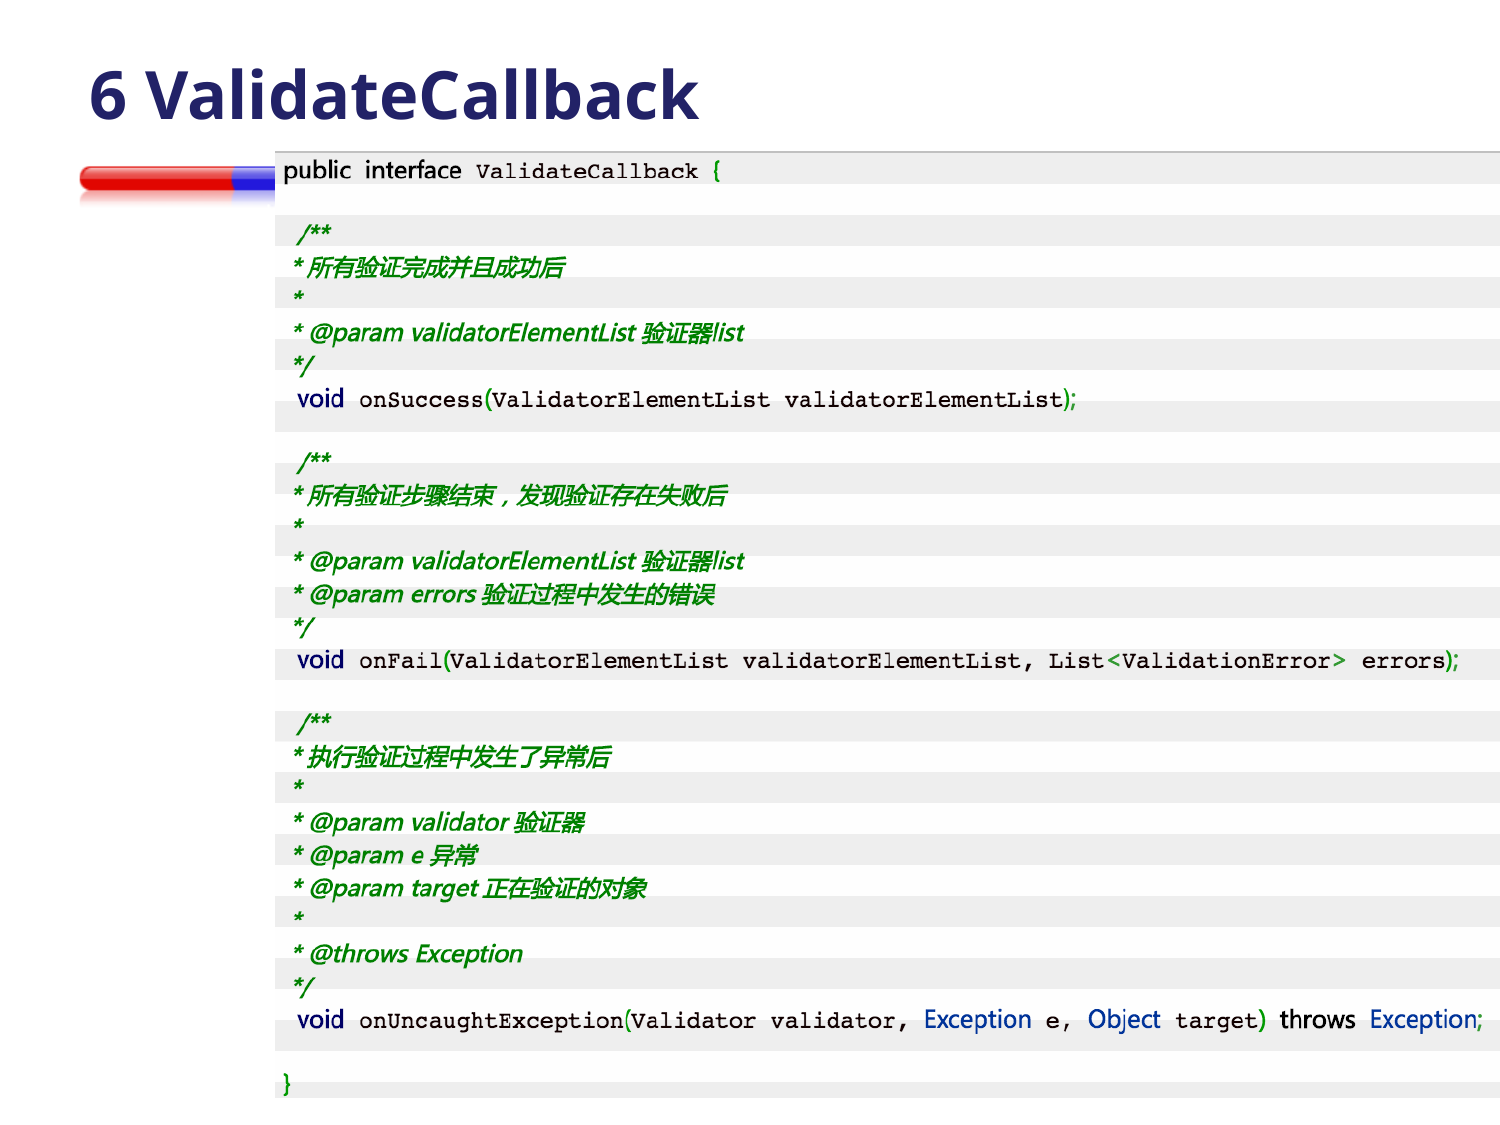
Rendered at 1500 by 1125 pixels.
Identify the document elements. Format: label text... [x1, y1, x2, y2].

title 6 ValidateCallback [75, 45, 1425, 233]
picture [275, 148, 1500, 1098]
